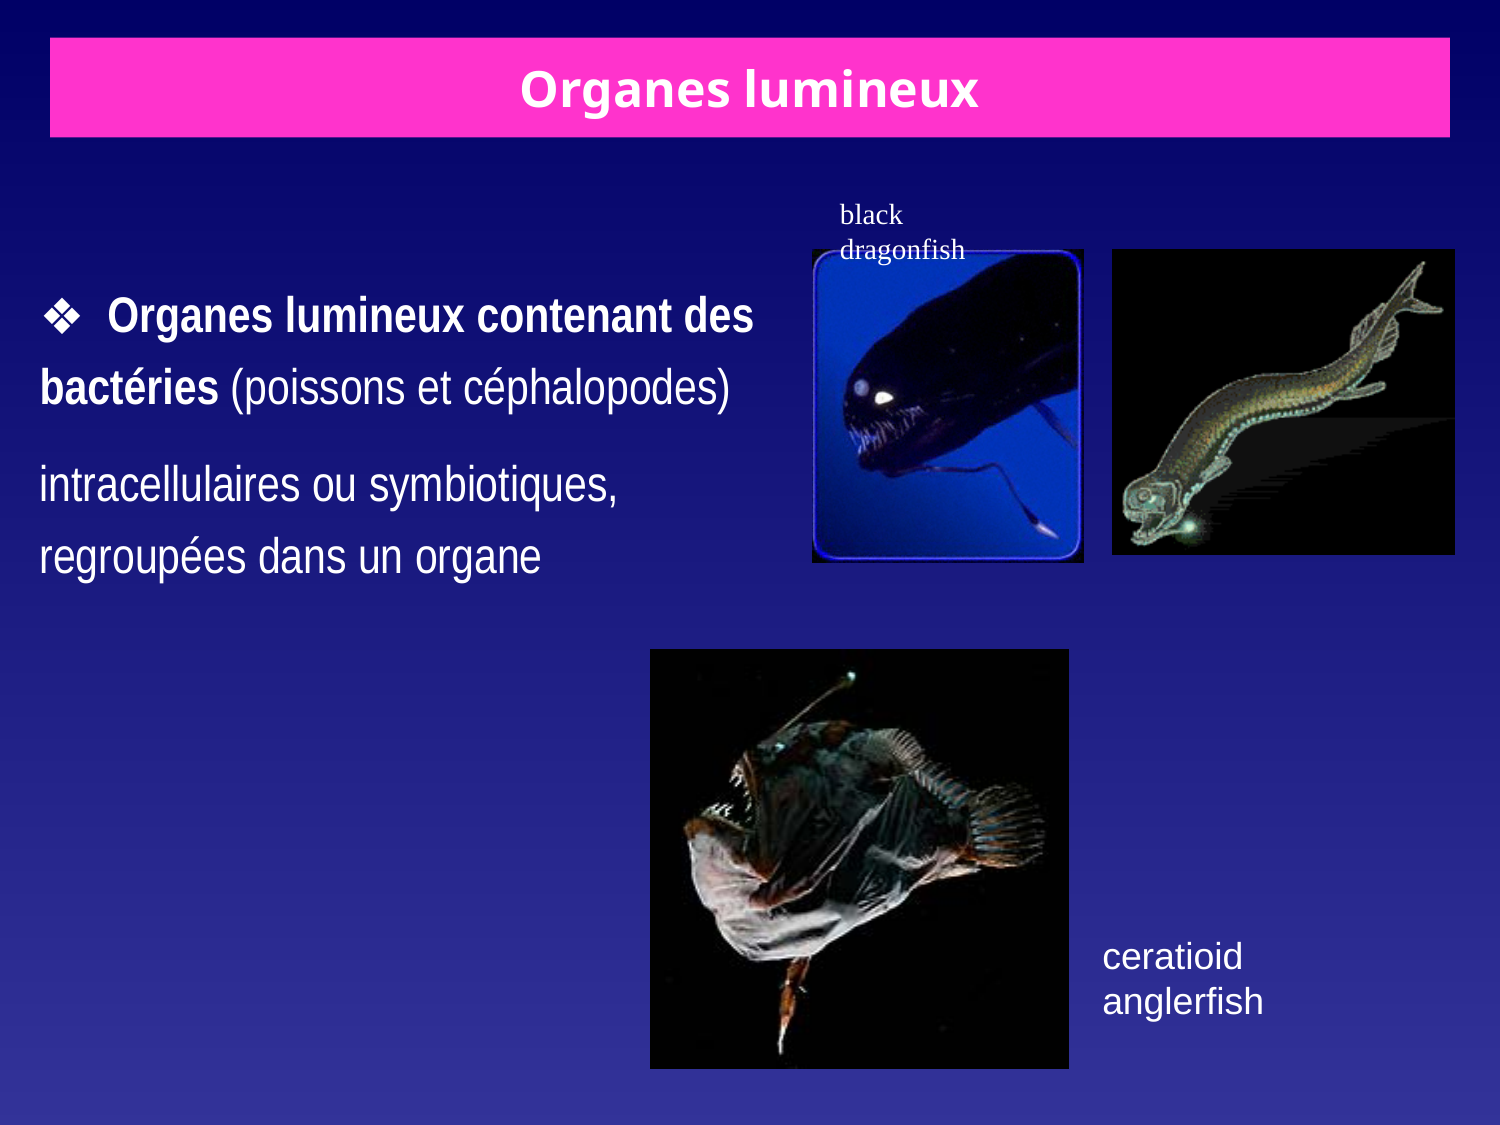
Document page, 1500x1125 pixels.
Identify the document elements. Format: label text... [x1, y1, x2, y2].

text_box Organes lumineux contenant des bactéries (poissons et céphalopodes) intracellulaires ou symbiotiques, regroupées dans un organe [24, 262, 775, 591]
picture [812, 249, 1084, 563]
title Organes lumineux [50, 37, 1450, 138]
picture [1112, 249, 1456, 555]
picture [649, 649, 1069, 1069]
text_box ceratioid anglerfish [1087, 924, 1350, 1031]
text_box black dragonfish [824, 187, 1050, 248]
